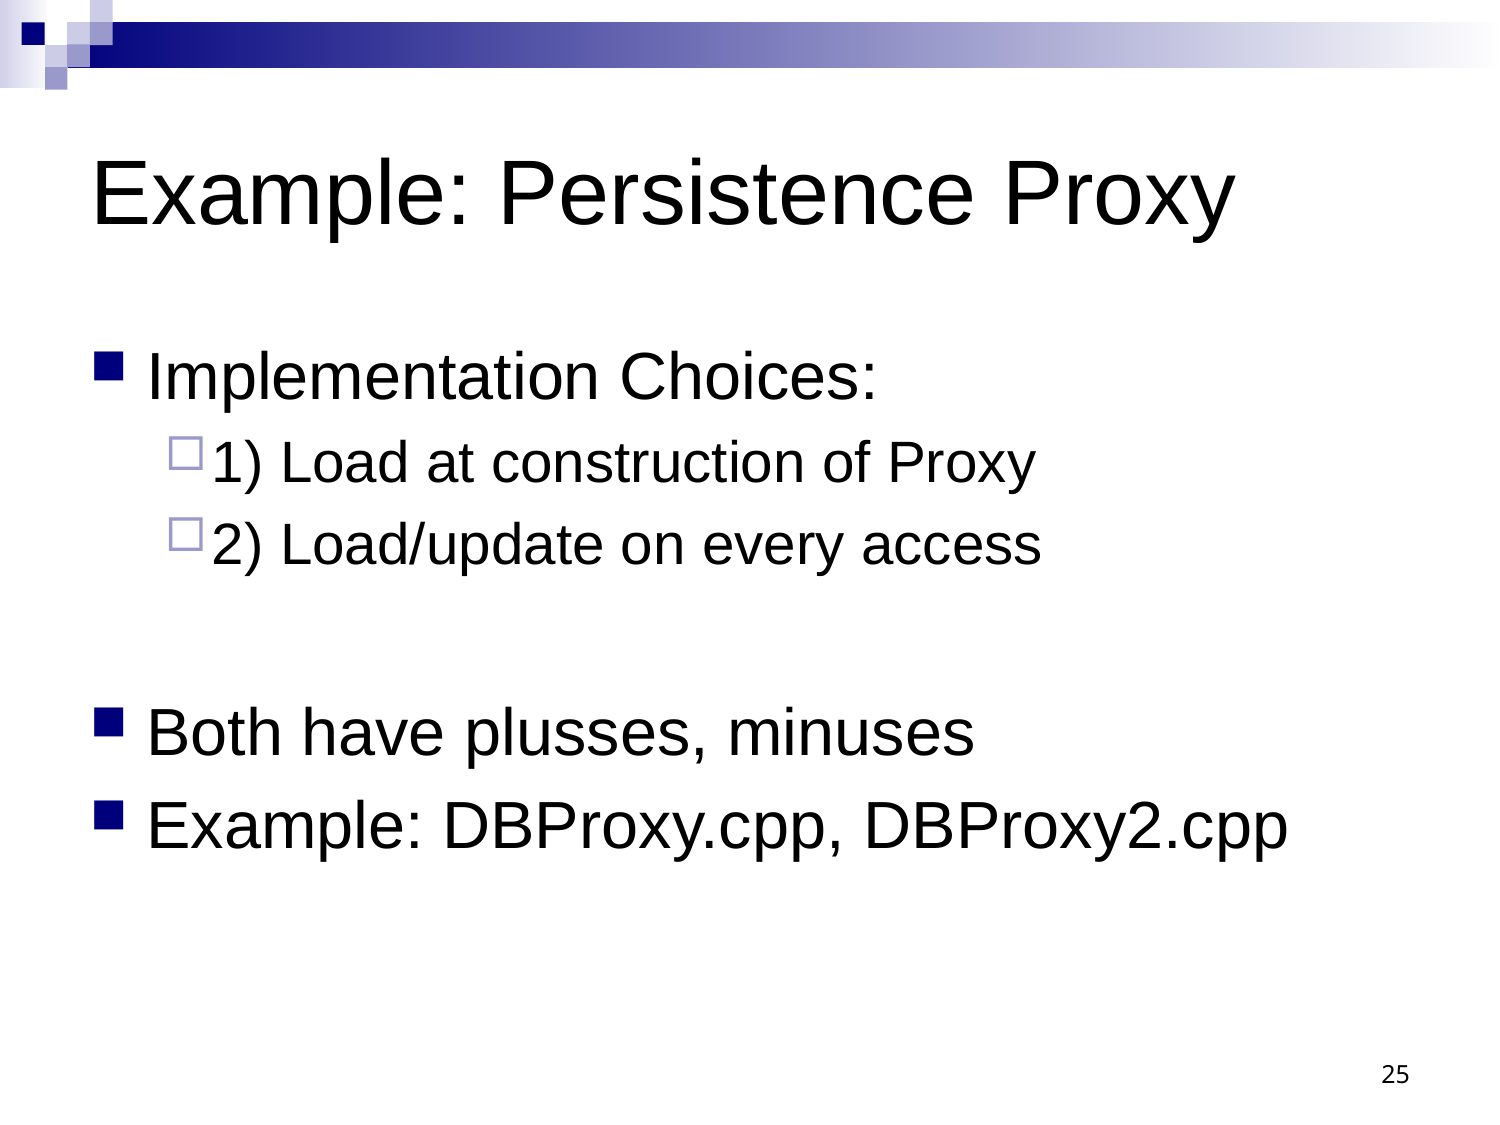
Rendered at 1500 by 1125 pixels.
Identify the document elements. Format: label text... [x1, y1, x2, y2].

list Implementation Choices: 1) Load at construction of Proxy 2) Load/update on every access Both have plusses, minuses Example: DBProxy.cpp, DBProxy2.cpp [75, 324, 1425, 963]
slide_number 25 [1074, 1025, 1425, 1100]
title Example: Persistence Proxy [75, 75, 1425, 300]
